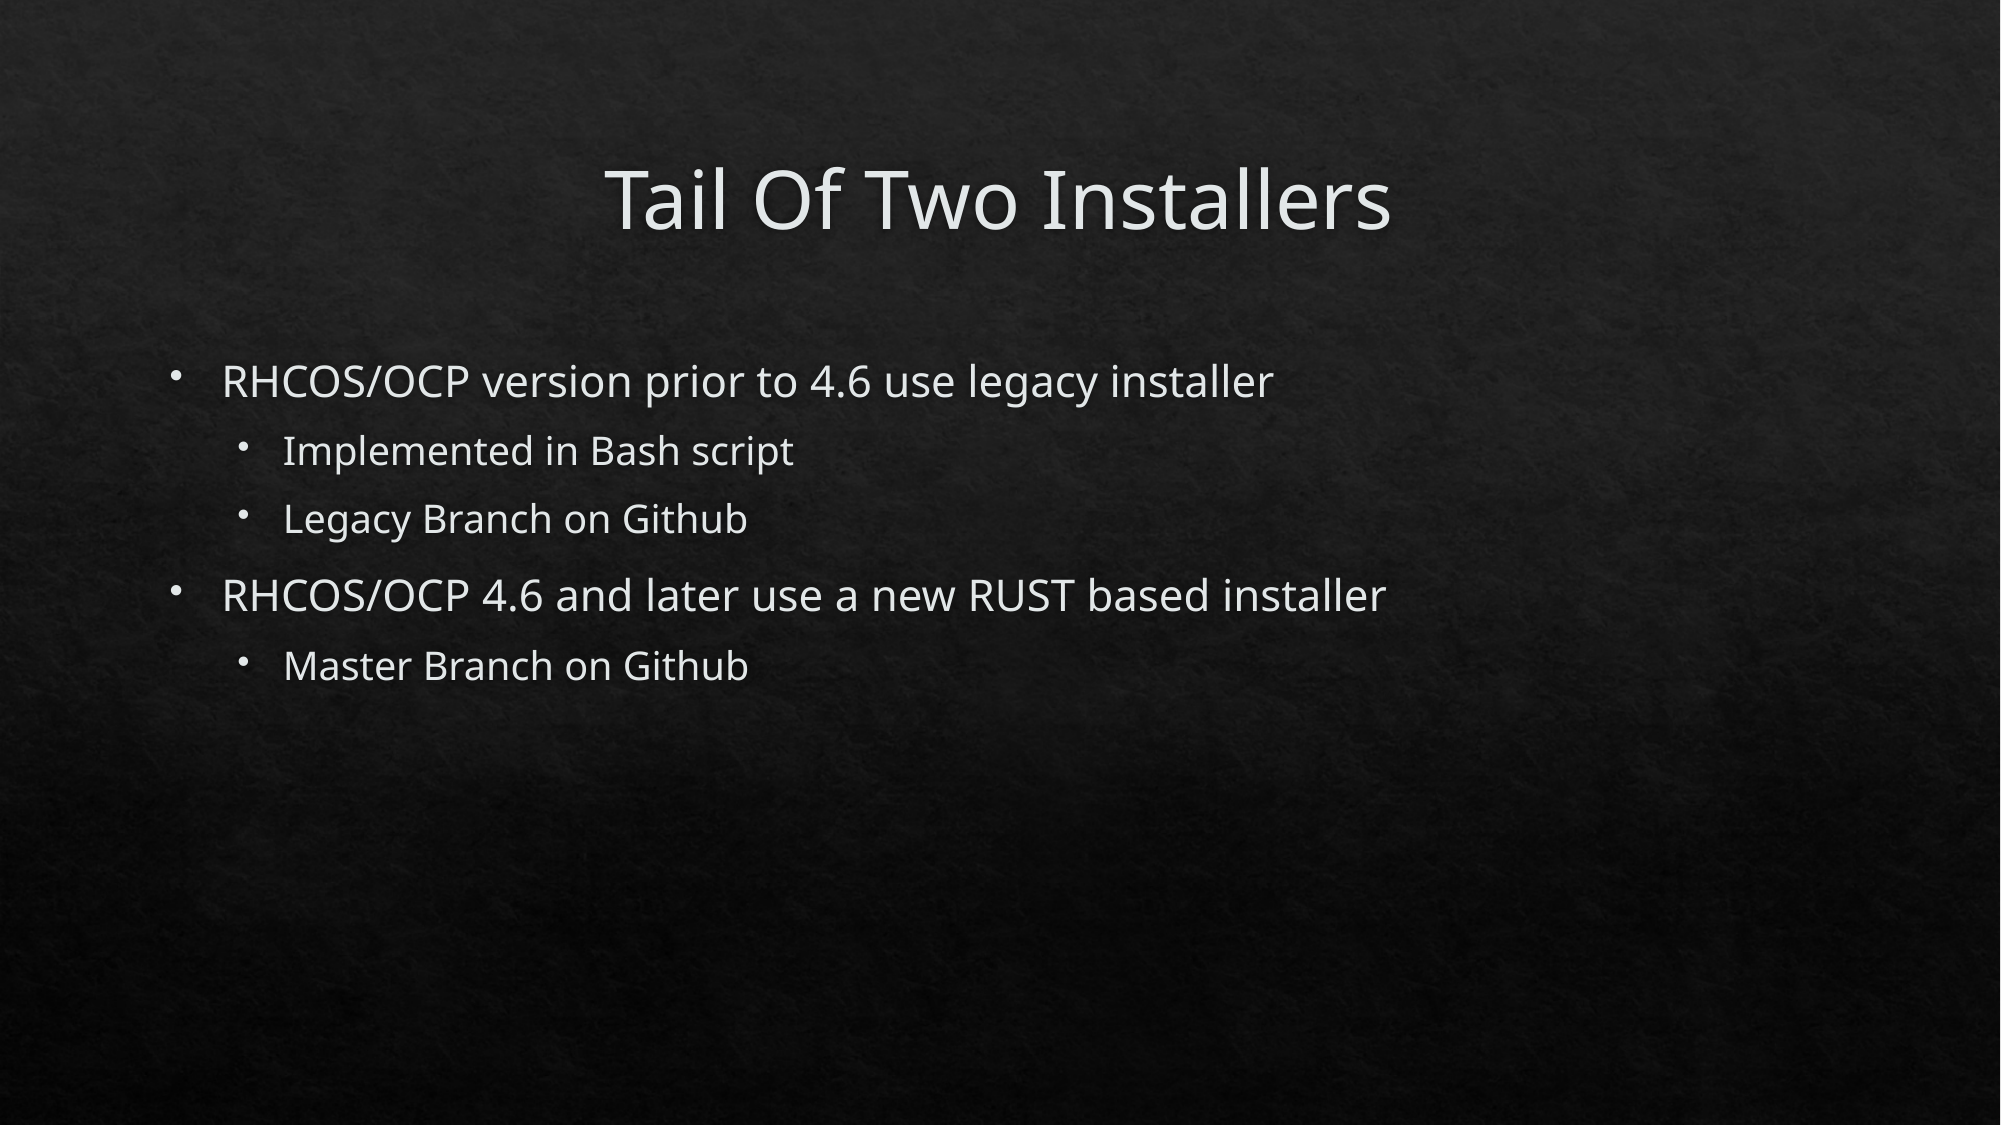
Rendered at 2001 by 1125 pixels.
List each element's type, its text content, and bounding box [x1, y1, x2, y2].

list RHCOS/OCP version prior to 4.6 use legacy installer Implemented in Bash script Legacy Branch on Github RHCOS/OCP 4.6 and later use a new RUST based installer Master Branch on Github [149, 340, 1849, 950]
title Tail Of Two Installers [149, 99, 1849, 307]
